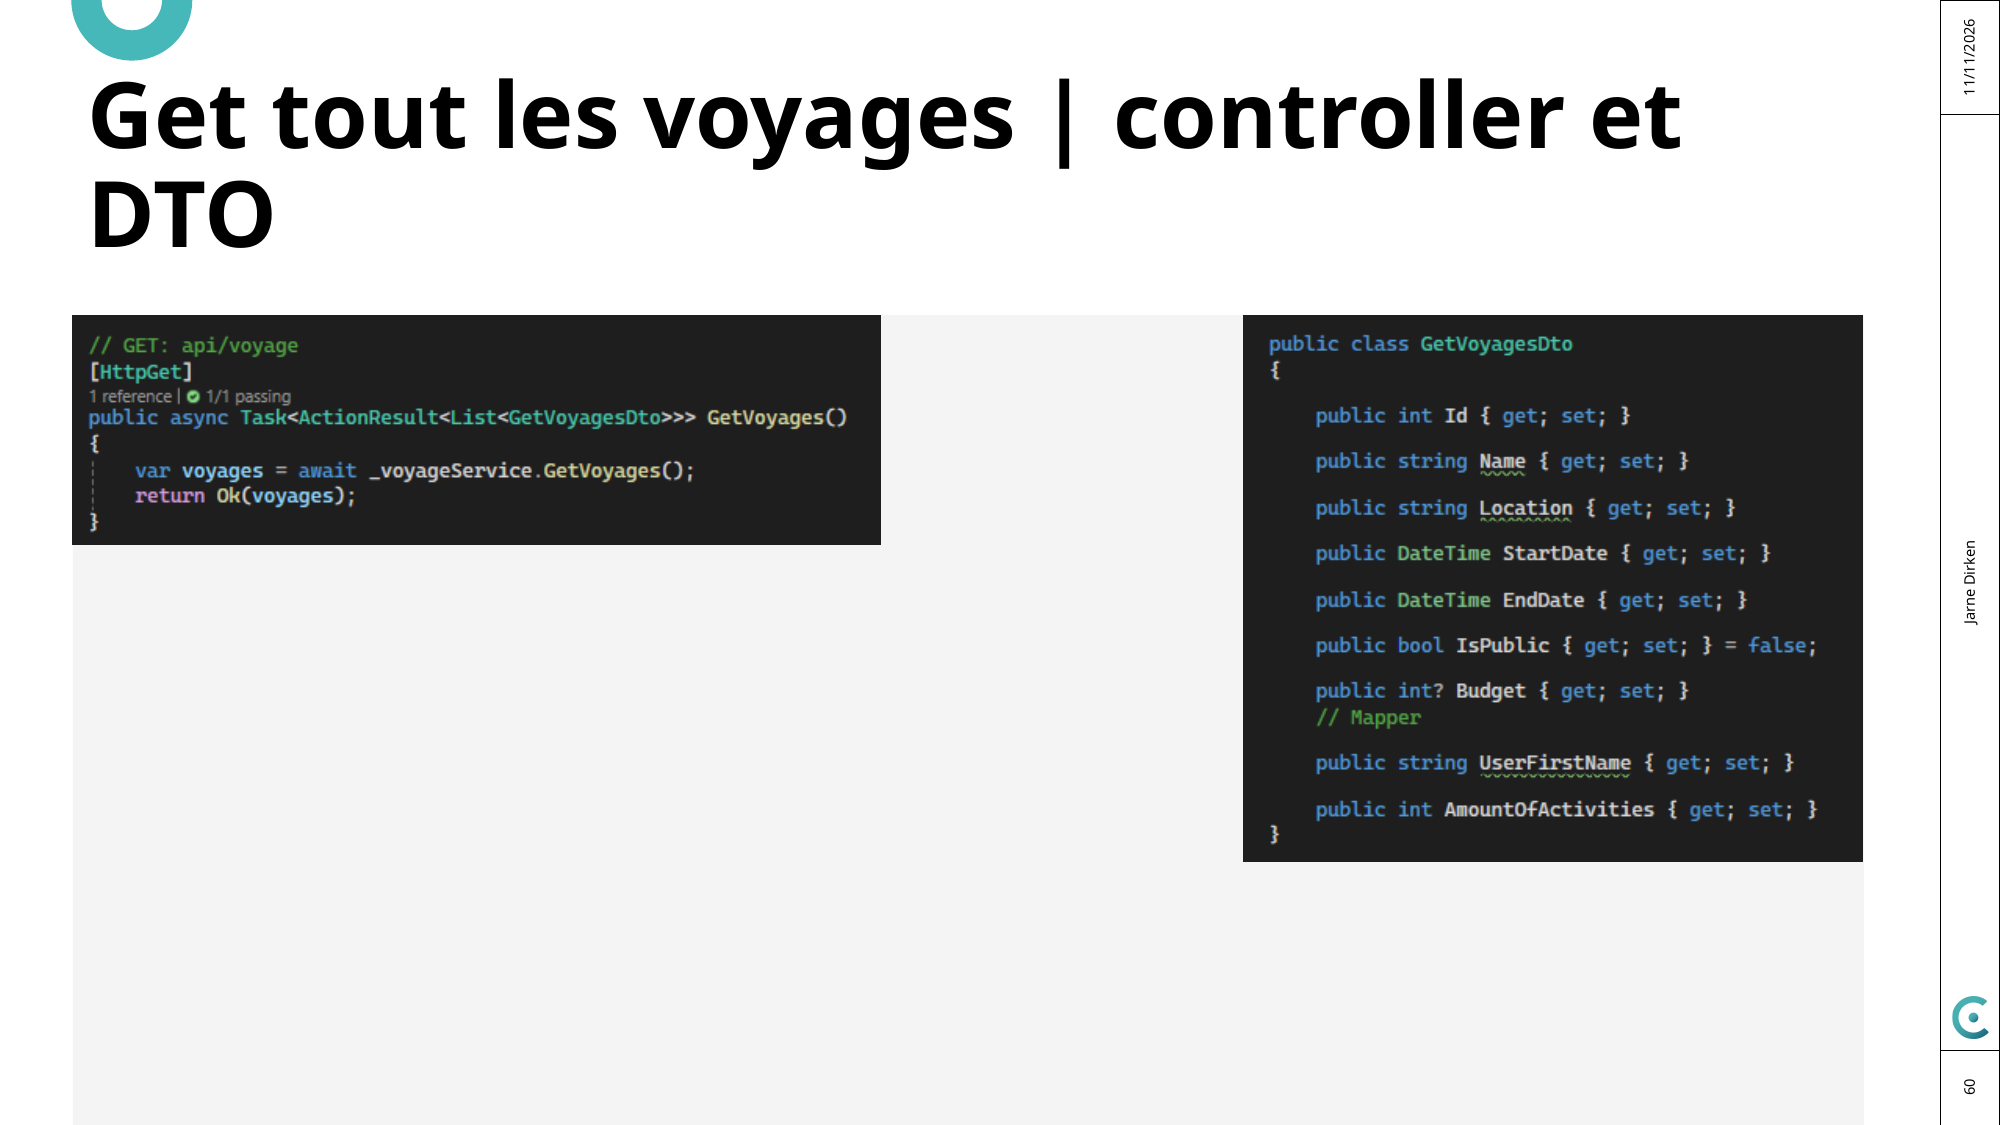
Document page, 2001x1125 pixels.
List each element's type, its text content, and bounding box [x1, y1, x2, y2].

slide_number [1940, 0, 2000, 114]
title Get tout les voyages | controller et DTO [72, 59, 1863, 278]
slide_number 60 [1940, 1050, 2000, 1125]
footer Jarne Dirken [1940, 114, 2000, 1050]
picture [72, 315, 881, 545]
picture [1243, 315, 1863, 863]
